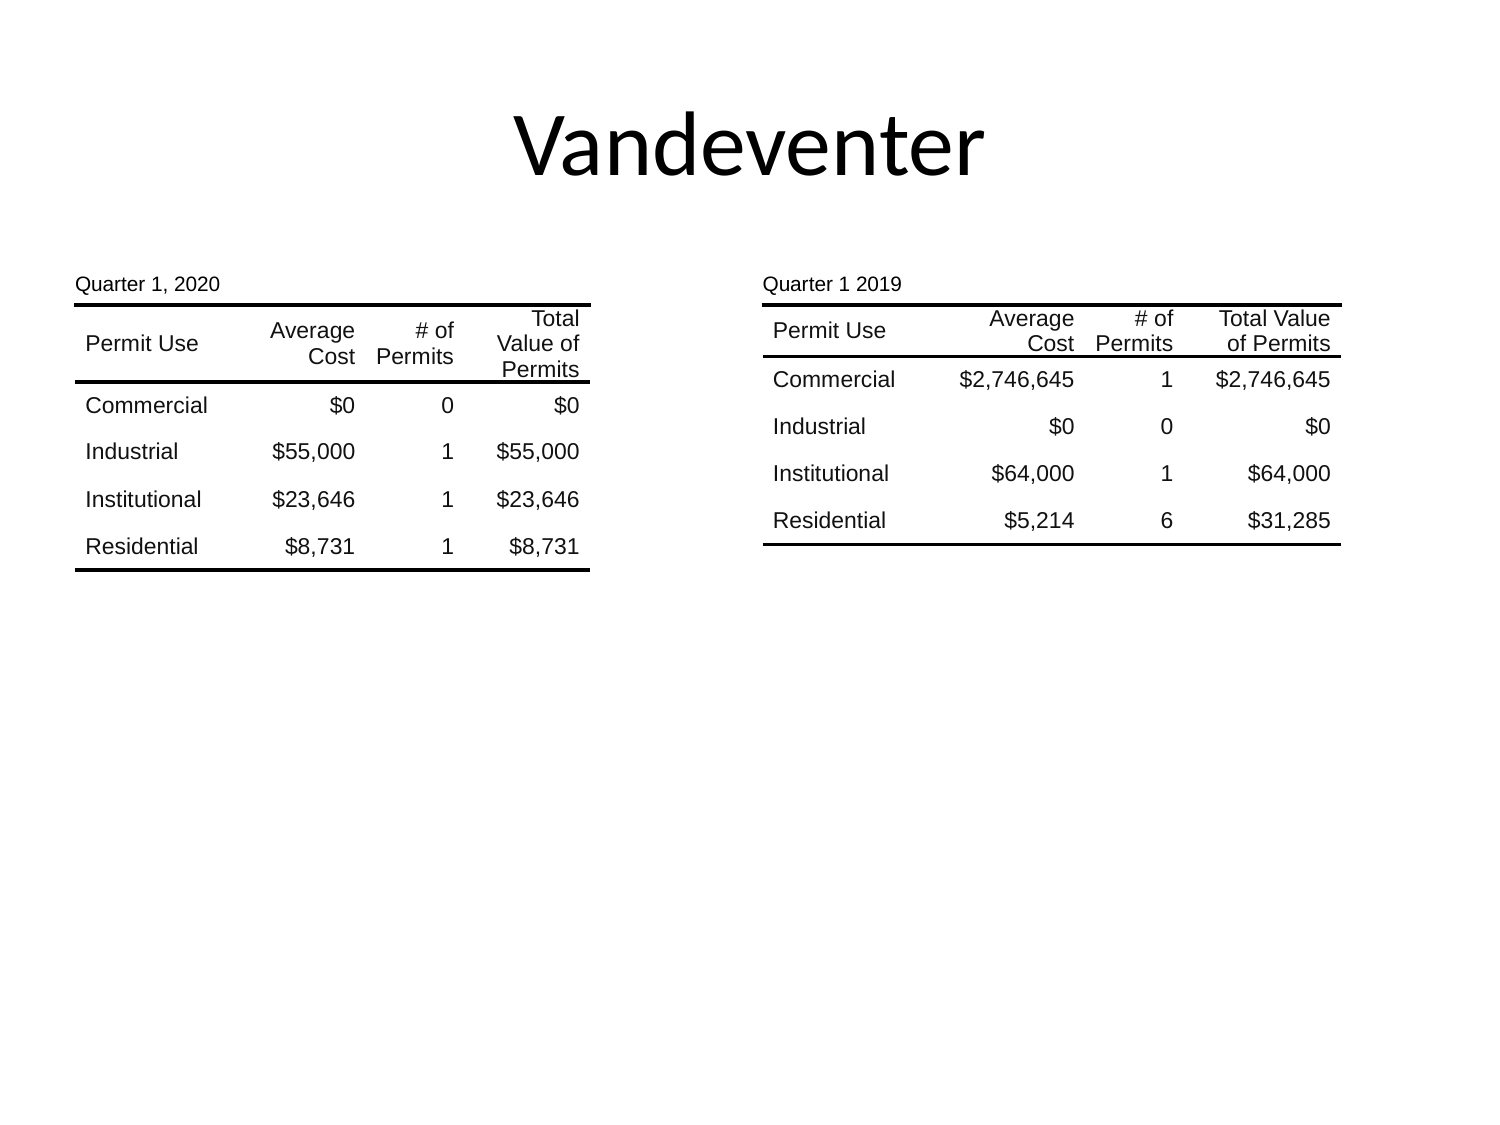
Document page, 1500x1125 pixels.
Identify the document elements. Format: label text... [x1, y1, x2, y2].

table_cell 1 [366, 476, 464, 523]
table_cell $5,214 [928, 497, 1085, 543]
table_cell Permit Use [75, 307, 240, 380]
table_cell Industrial [763, 404, 928, 450]
title Vandeventer [75, 45, 1425, 233]
table_cell Total Value of Permits [464, 307, 590, 380]
table_cell 0 [366, 384, 464, 428]
table_cell Institutional [763, 450, 928, 497]
table_cell Residential [75, 523, 240, 568]
table_header Quarter 1, 2020 [76, 263, 589, 303]
table_cell Residential [763, 497, 928, 543]
table_cell Industrial [75, 428, 240, 476]
table_cell $55,000 [240, 428, 366, 476]
table_cell 1 [1085, 358, 1184, 404]
table_cell Average Cost [240, 307, 366, 380]
table_cell $0 [464, 384, 590, 428]
table_cell Institutional [75, 476, 240, 523]
table_cell Commercial [763, 358, 928, 404]
table_cell $64,000 [928, 450, 1085, 497]
table_cell Commercial [75, 384, 240, 428]
table_cell 0 [1085, 404, 1184, 450]
table_cell $23,646 [464, 476, 590, 523]
table_cell Permit Use [763, 307, 928, 355]
table_cell $2,746,645 [1184, 358, 1341, 404]
table_cell 6 [1085, 497, 1184, 543]
table_cell $2,746,645 [928, 358, 1085, 404]
table_cell $8,731 [240, 523, 366, 568]
table_cell # of Permits [366, 307, 464, 380]
table_cell Total Value of Permits [1184, 307, 1341, 355]
table_cell 1 [366, 428, 464, 476]
table_cell $31,285 [1184, 497, 1341, 543]
table_cell $64,000 [1184, 450, 1341, 497]
table_cell $23,646 [240, 476, 366, 523]
table_cell $0 [928, 404, 1085, 450]
table_cell $8,731 [464, 523, 590, 568]
table_cell $0 [240, 384, 366, 428]
table_cell Average Cost [928, 307, 1085, 355]
table_header Quarter 1 2019 [763, 263, 1340, 303]
table_cell # of Permits [1085, 307, 1184, 355]
table_cell $0 [1184, 404, 1341, 450]
table_cell 1 [366, 523, 464, 568]
table_cell 1 [1085, 450, 1184, 497]
table_cell $55,000 [464, 428, 590, 476]
